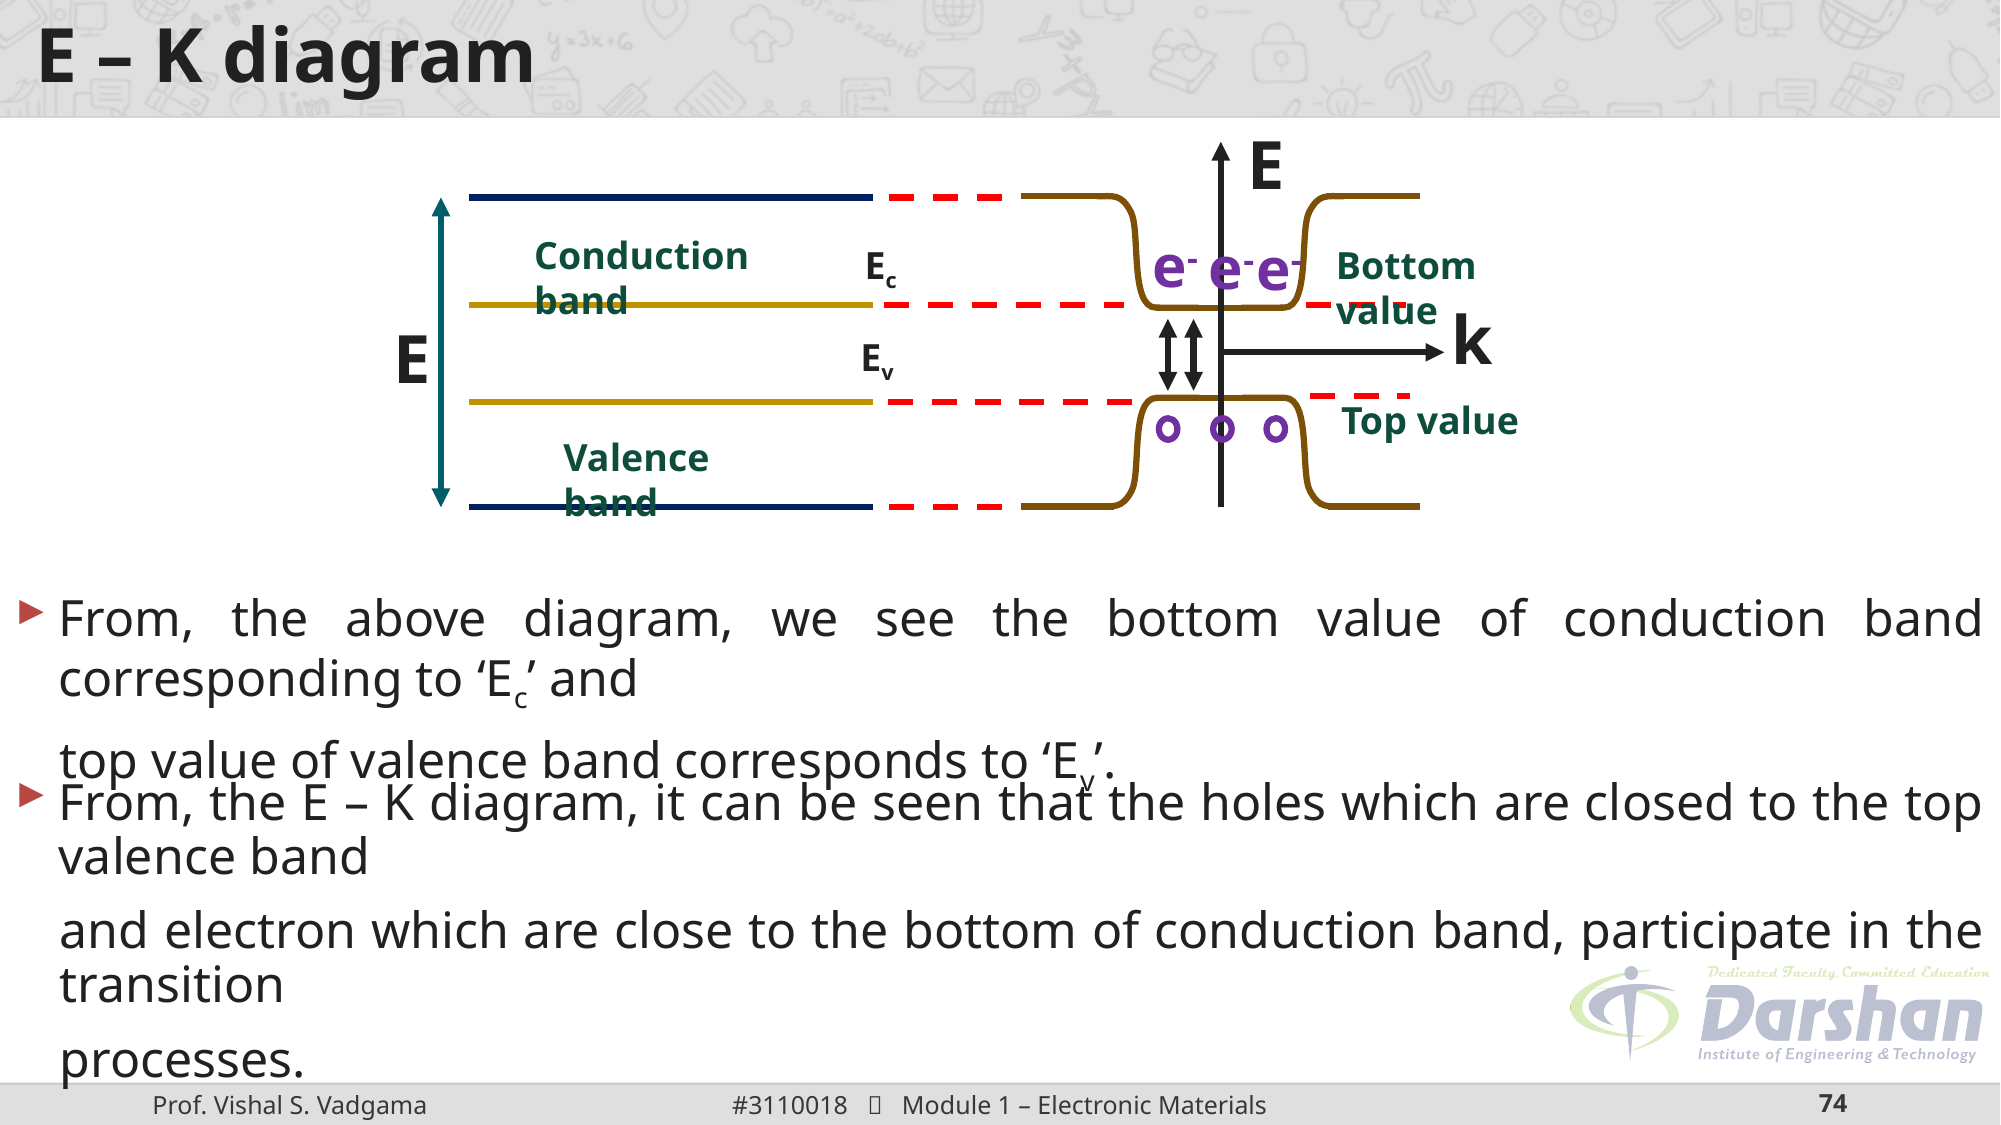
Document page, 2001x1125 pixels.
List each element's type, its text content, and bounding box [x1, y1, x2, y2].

text_box From, the E – K diagram, it can be seen that the holes which are closed to the top valence band and electron which are close to the bottom of conduction band, participate in the transition processes. [0, 769, 2000, 992]
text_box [378, 115, 1572, 508]
text_box From, the above diagram, we see the bottom value of conduction band corresponding to ‘Ec’ and top value of valence band corresponds to ‘Ev’. [0, 585, 2000, 734]
title E – K diagram [0, 0, 2000, 117]
text_box The Schrodinger’s equations are: [1570, 992, 1990, 1063]
